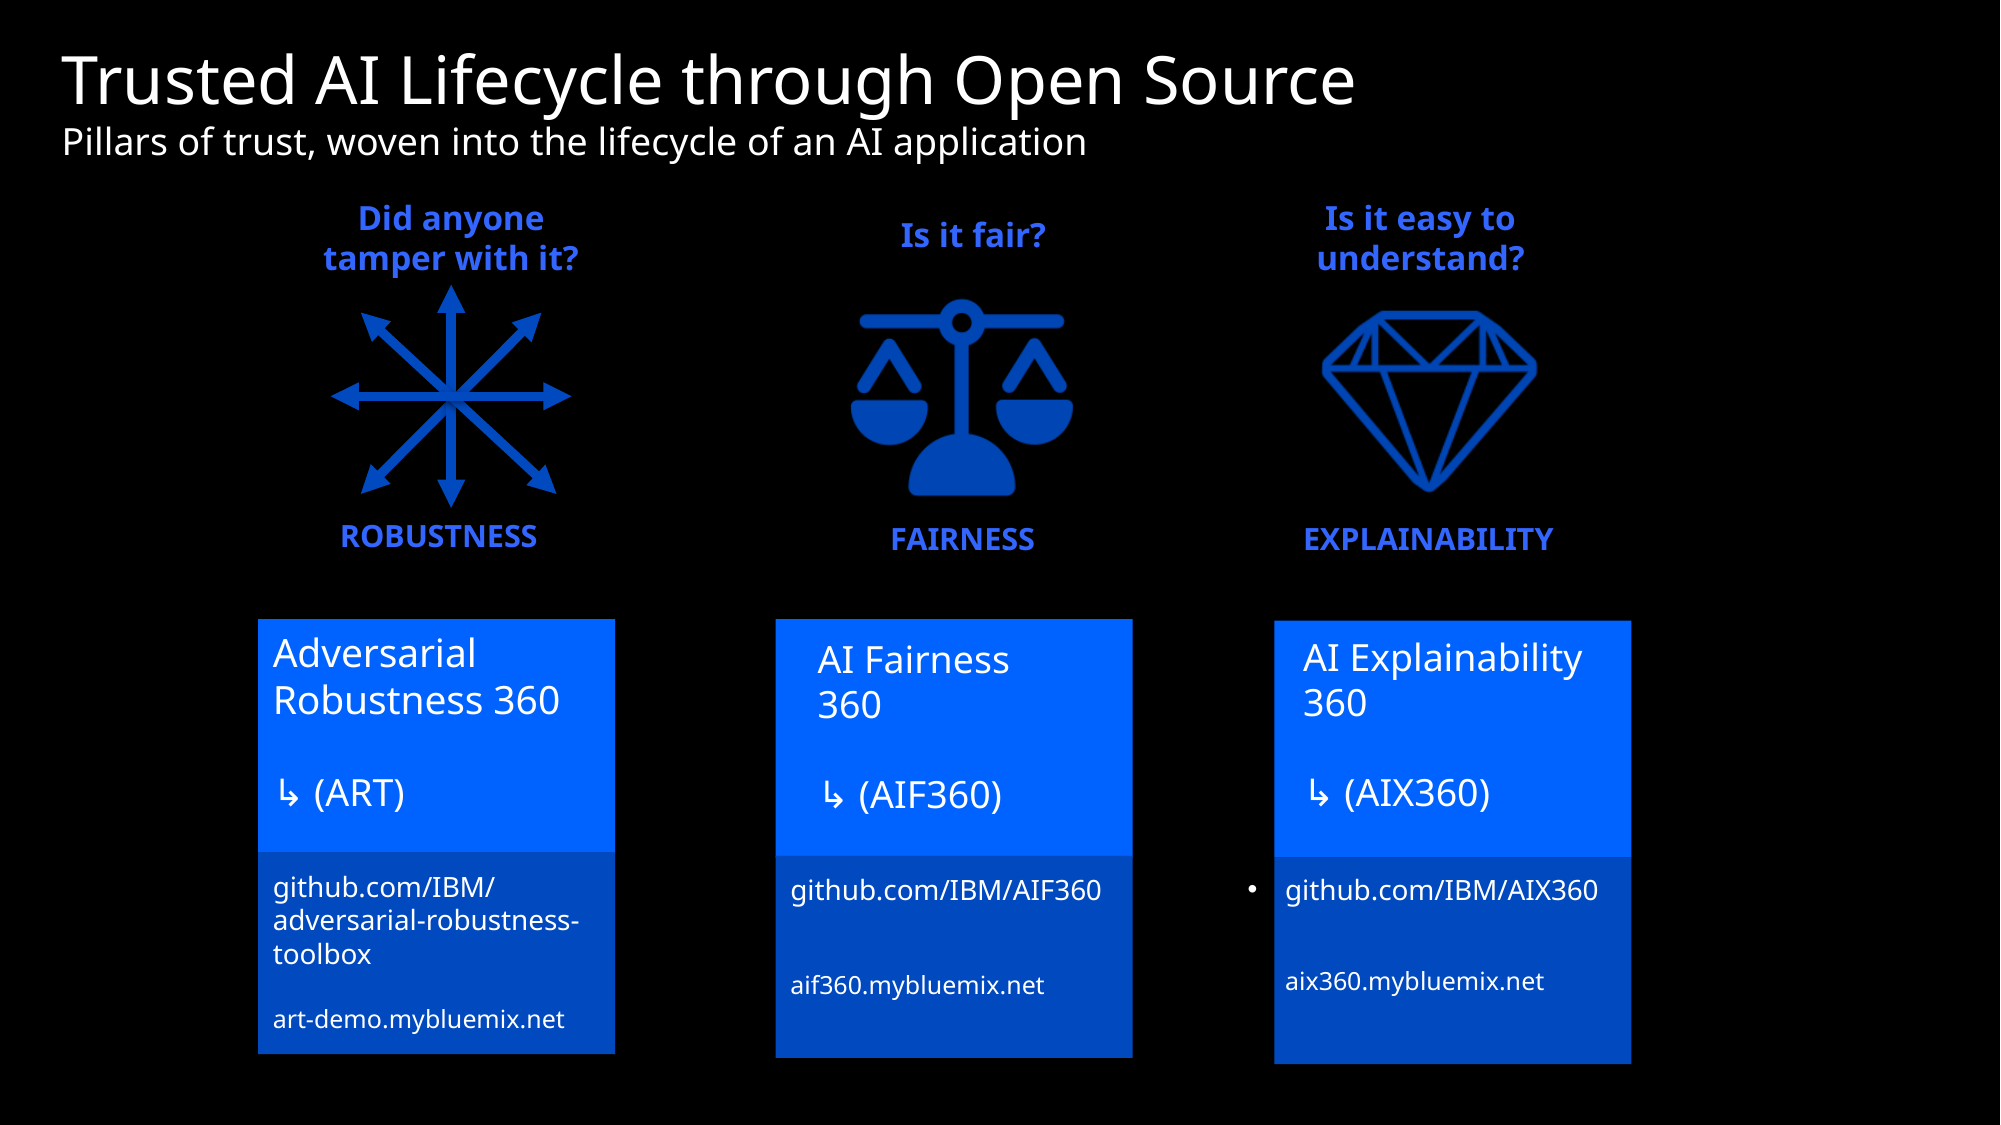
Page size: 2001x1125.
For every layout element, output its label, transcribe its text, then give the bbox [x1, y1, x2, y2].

text_box [775, 855, 1133, 865]
text_box AI Explainability 360 ↳ (AIX360) [1288, 626, 1632, 822]
text_box FAIRNESS [875, 518, 1050, 565]
text_box [1274, 620, 1632, 857]
text_box Adversarial Robustness 360 ↳ (ART) [258, 621, 616, 822]
text_box EXPLAINABILITY [1274, 512, 1583, 565]
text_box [330, 284, 572, 509]
picture [850, 285, 1074, 510]
picture [1288, 245, 1575, 532]
text_box AI Fairness 360 ↳ (AIF360) [802, 628, 1109, 824]
text_box [1274, 857, 1632, 864]
text_box [258, 1041, 616, 1055]
text_box github.com/IBM/adversarial-robustness-toolbox art-demo.mybluemix.net [258, 862, 616, 1041]
text_box github.com/IBM/AIX360 aix360.mybluemix.net [1232, 864, 1650, 1003]
text_box [258, 852, 616, 862]
text_box [258, 822, 616, 852]
text_box [1274, 1003, 1632, 1065]
text_box [775, 1047, 1133, 1058]
text_box Is it fair? [885, 207, 1062, 262]
text_box github.com/IBM/AIF360 aif360.mybluemix.net [775, 865, 1174, 1047]
text_box Trusted AI Lifecycle through Open Source Pillars of trust, woven into the lifecycle of an AI application [46, 30, 1421, 171]
text_box Did anyone tamper with it? [300, 190, 602, 285]
text_box Is it easy to understand? [1266, 190, 1575, 285]
text_box [775, 619, 1133, 855]
text_box ROBUSTNESS [287, 509, 590, 561]
